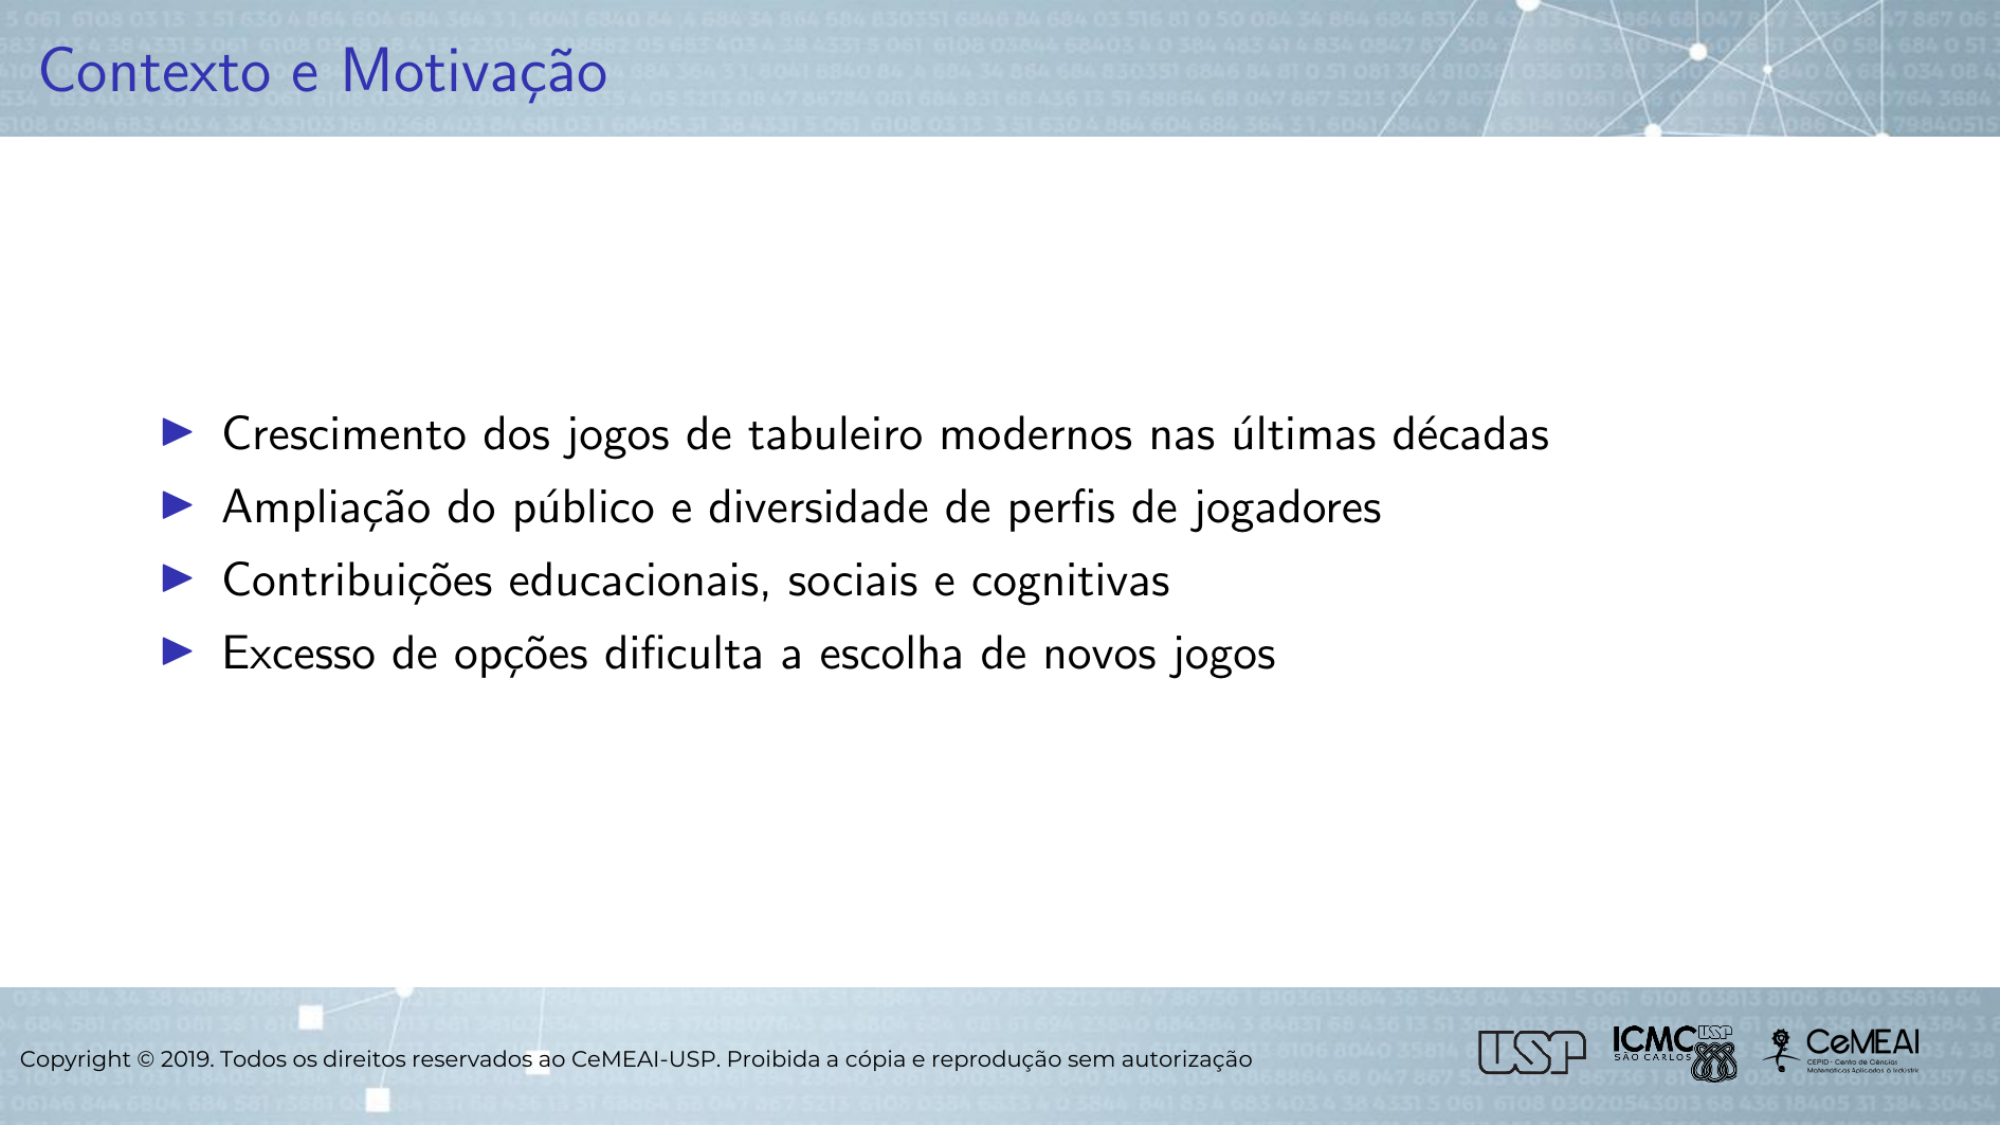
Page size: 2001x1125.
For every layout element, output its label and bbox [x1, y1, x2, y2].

list [0, 0, 2000, 1125]
